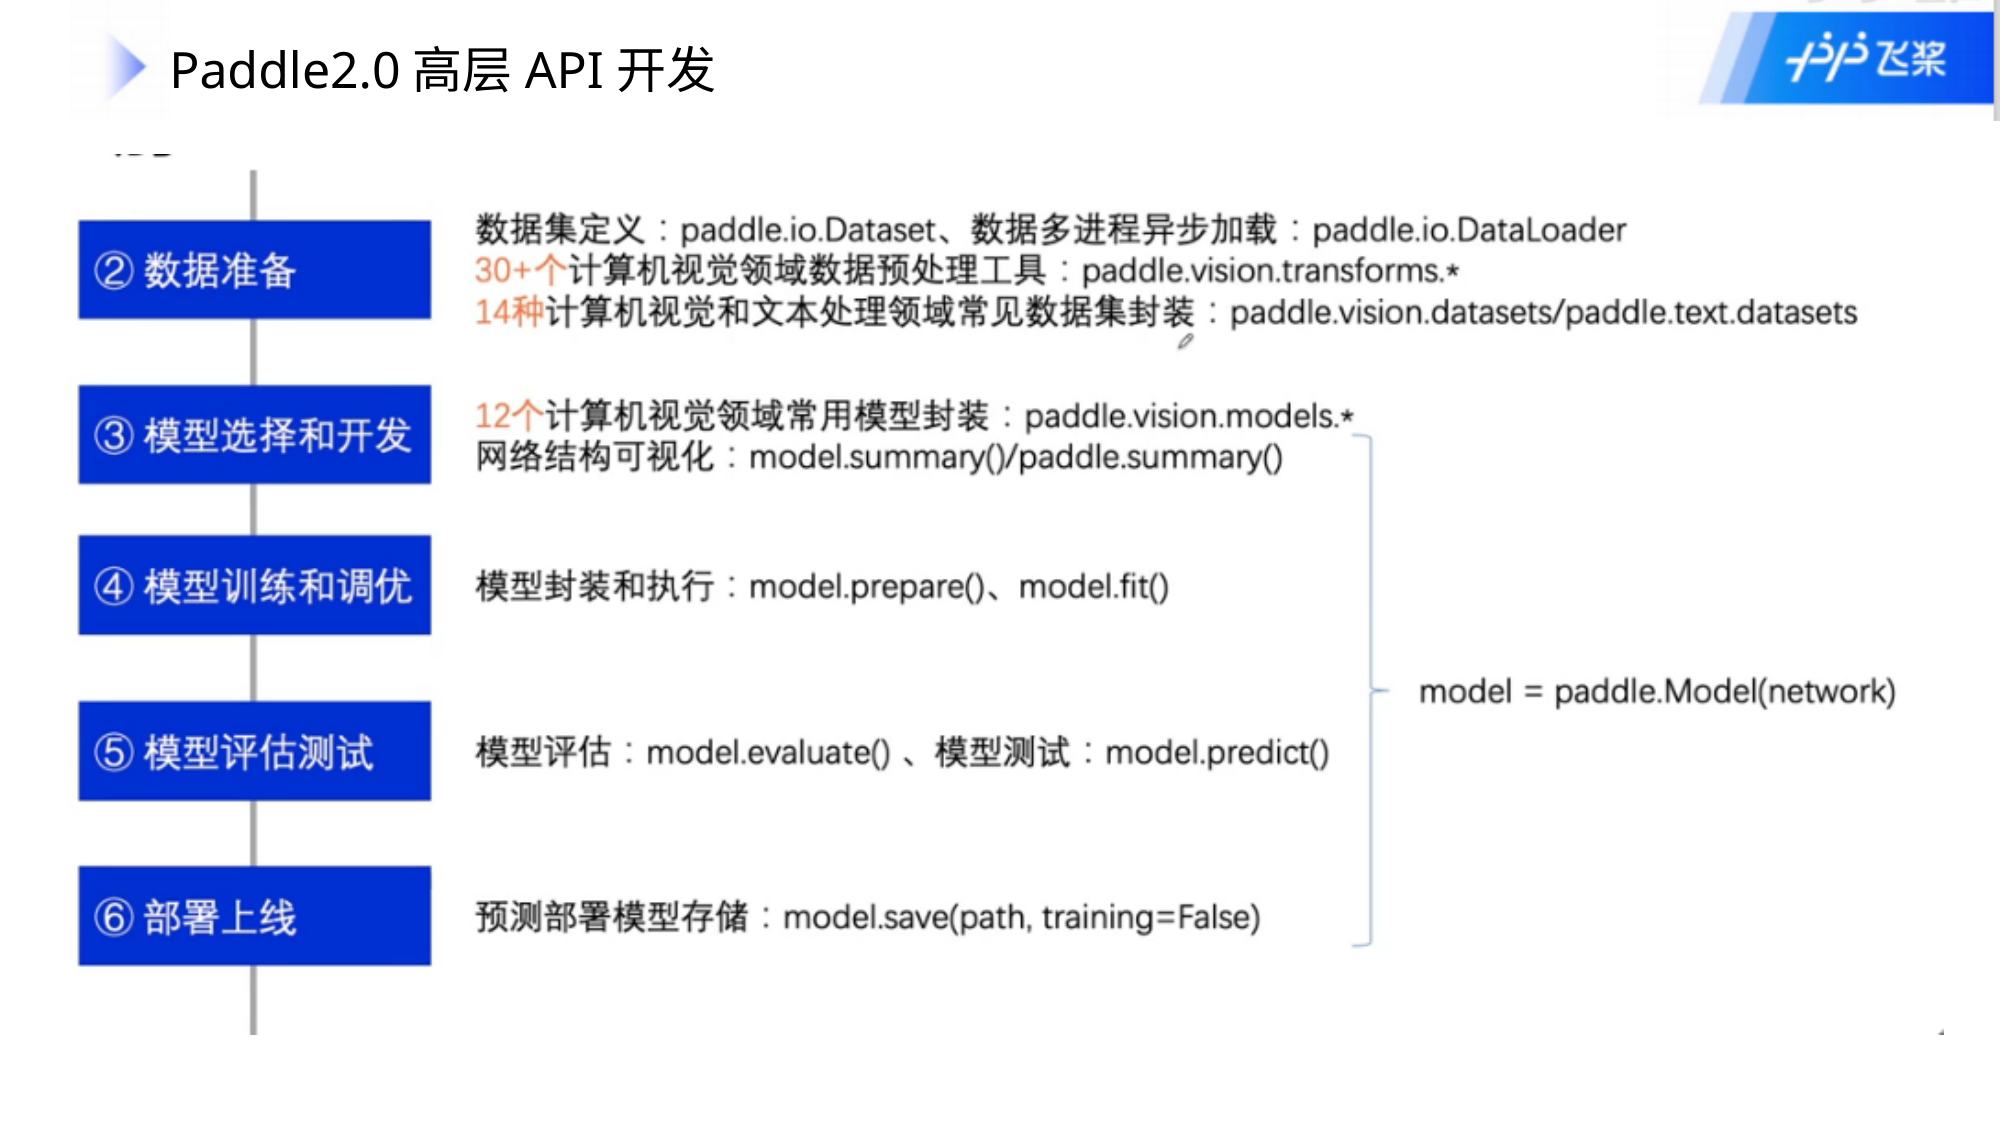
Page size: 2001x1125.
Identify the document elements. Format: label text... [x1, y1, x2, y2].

picture [70, 0, 170, 121]
picture [55, 154, 1944, 1035]
picture [1656, 0, 2000, 121]
text_box Paddle2.0高层API开发 [170, 31, 828, 107]
